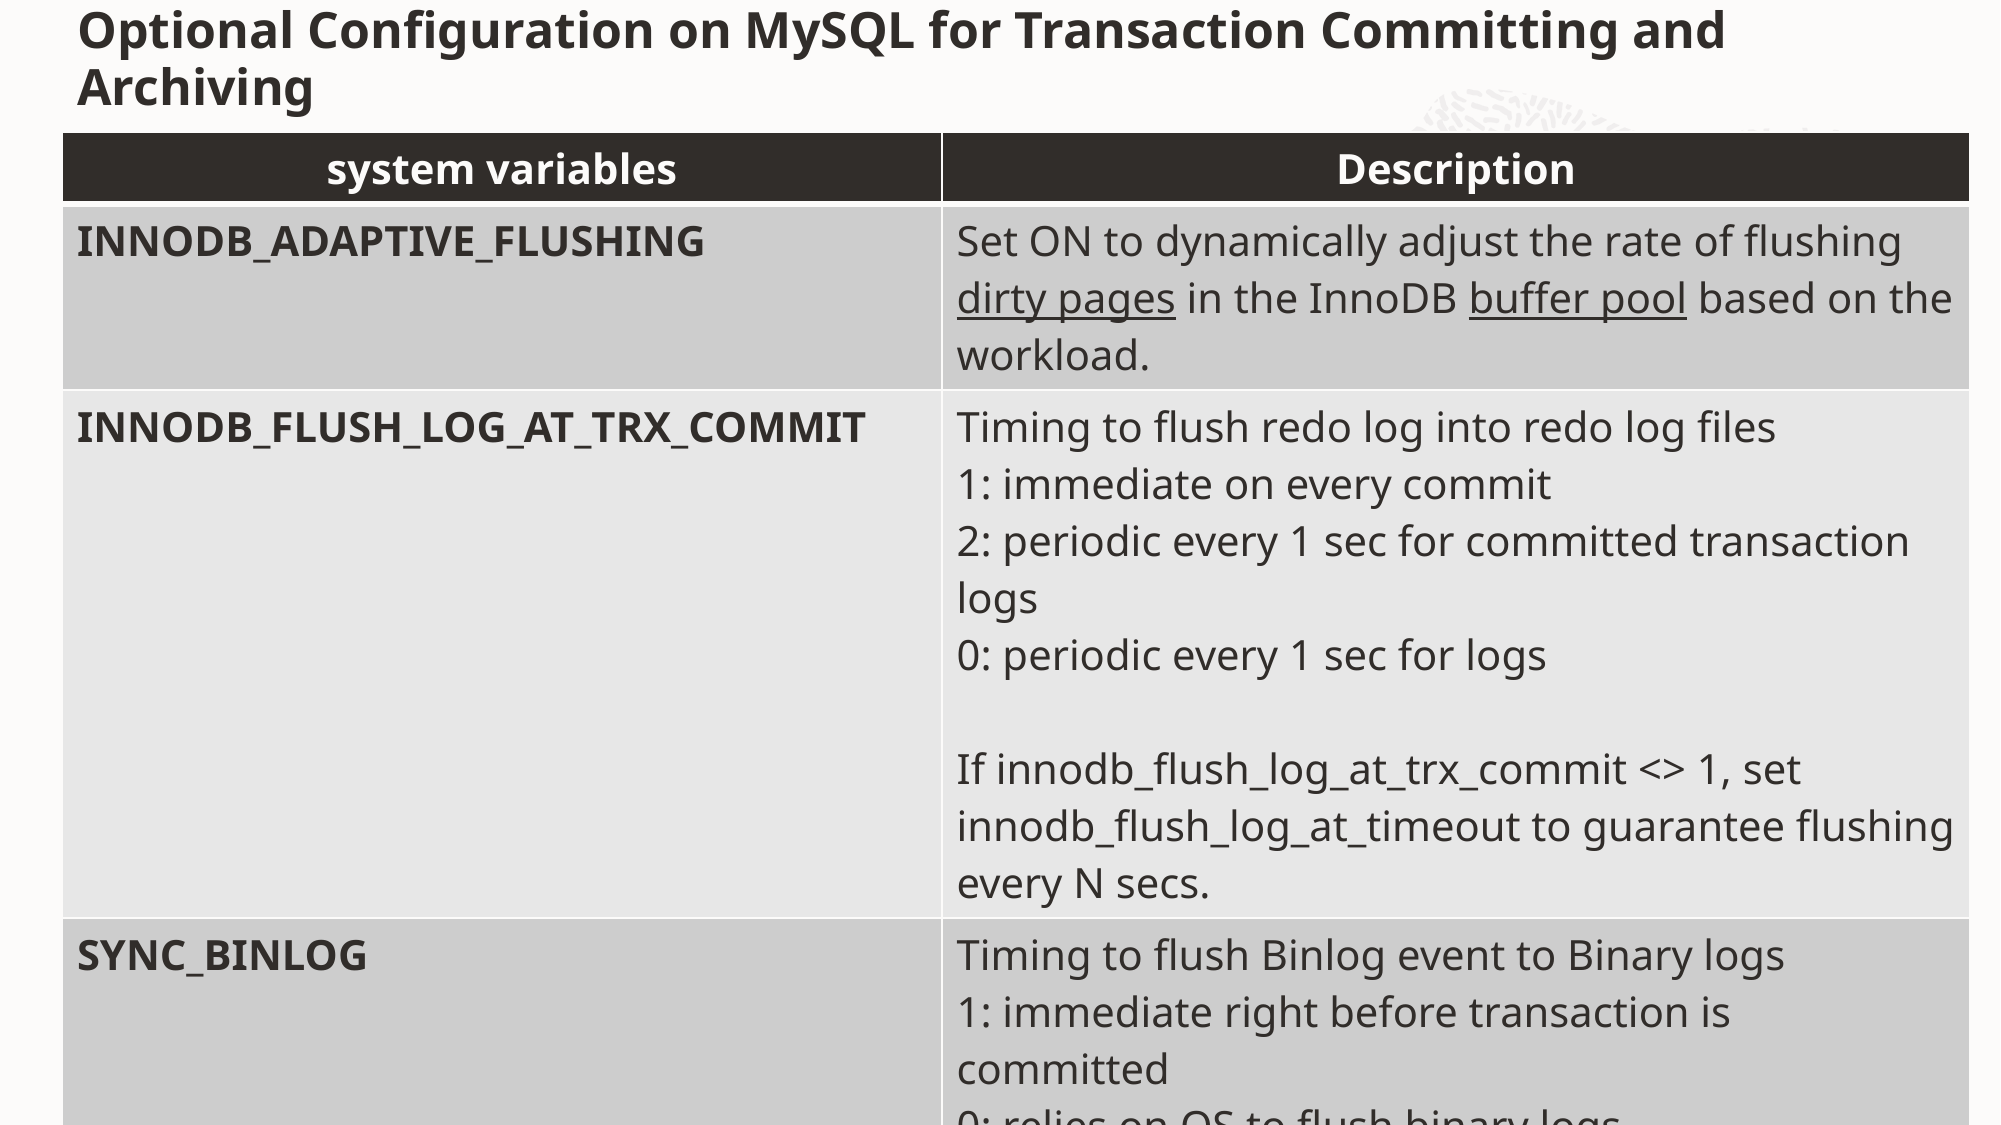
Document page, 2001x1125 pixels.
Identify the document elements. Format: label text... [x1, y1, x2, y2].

table_cell INNODB_ADAPTIVE_FLUSHING [63, 207, 941, 389]
picture [1100, 44, 1934, 131]
title Optional Configuration on MySQL for Transaction Committing and Archiving [77, 47, 1923, 117]
table_header Description [943, 133, 1969, 201]
table_cell Timing to flush redo log into redo log files 1: immediate on every commit 2: periodic every 1 sec for committed transaction logs 0: periodic every 1 sec for logs If innodb_flush_log_at_trx_commit <> 1, set innodb_flush_log_at_timeout to guarantee flushing every N secs. [943, 391, 1969, 917]
table_cell INNODB_FLUSH_LOG_AT_TRX_COMMIT [63, 391, 941, 917]
table_cell Set ON to dynamically adjust the rate of flushing dirty pages in the InnoDB buffer pool based on the workload. [943, 207, 1969, 389]
table_header system variables [63, 133, 941, 201]
table_cell Timing to flush Binlog event to Binary logs 1: immediate right before transaction is committed 0: relies on OS to flush binary logs <1: collect N binary logs commit group before flushing [943, 919, 1969, 1125]
table_cell SYNC_BINLOG [63, 919, 941, 1125]
